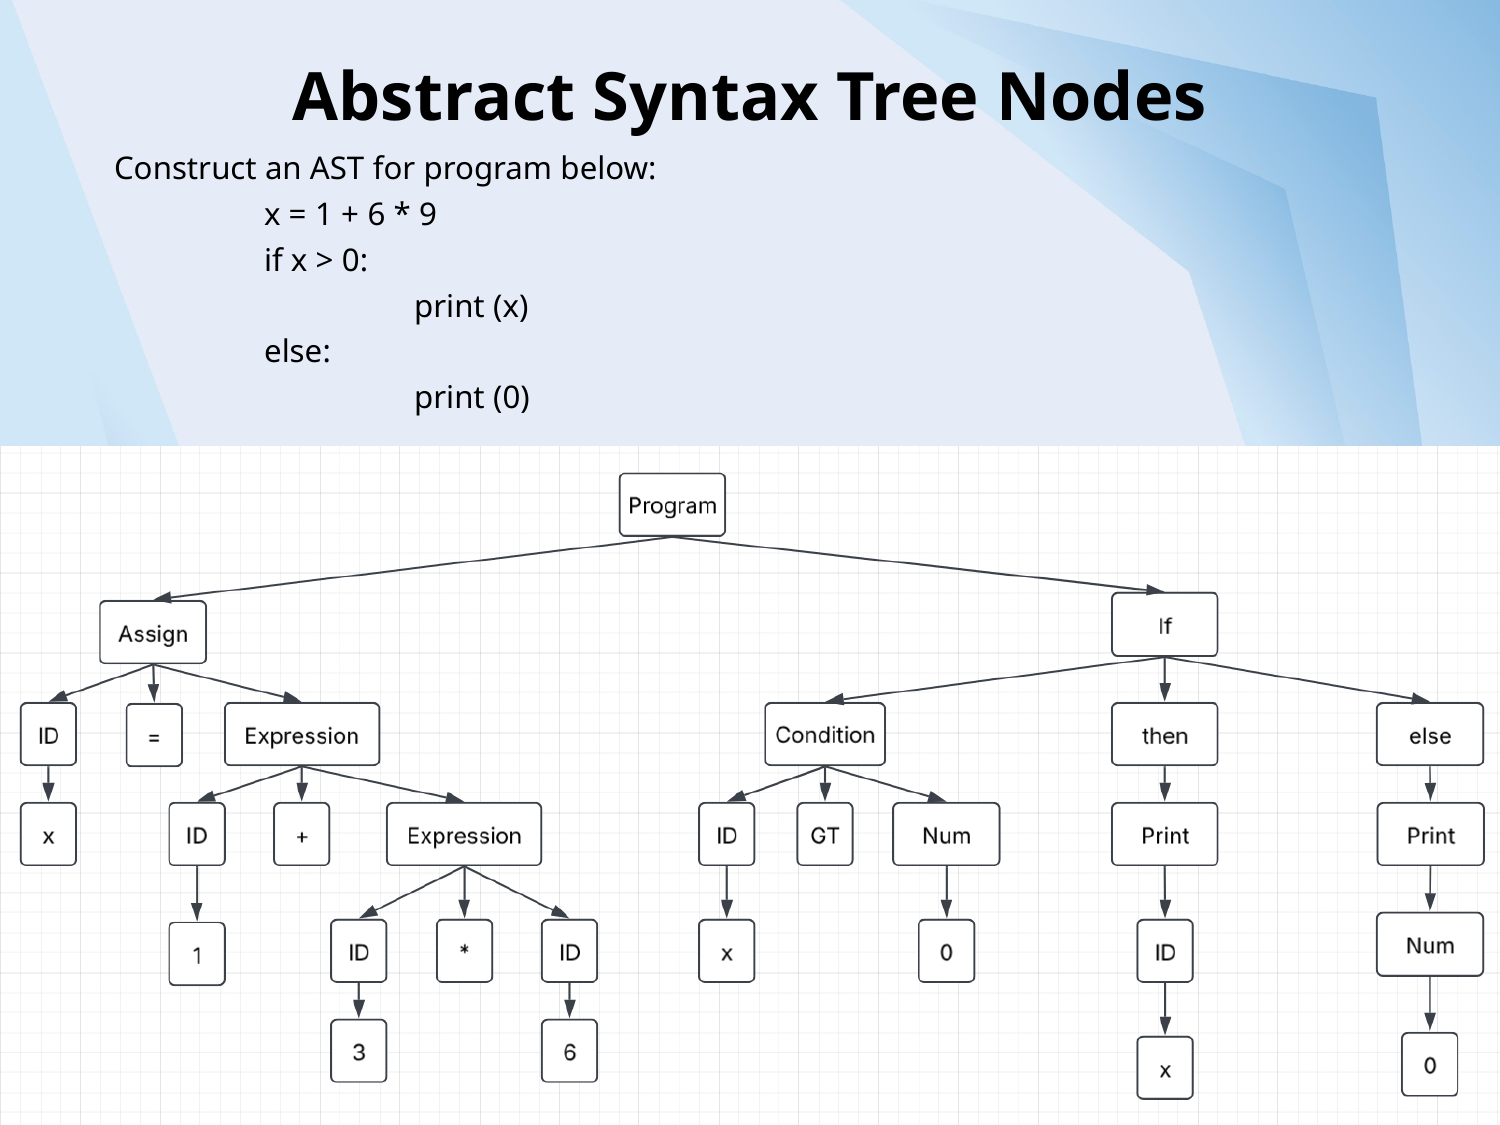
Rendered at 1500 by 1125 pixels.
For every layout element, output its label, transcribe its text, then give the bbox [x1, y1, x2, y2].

list Construct an AST for program below: x = 1 + 6 * 9 if x > 0: print (x) else: print (0) [99, 140, 1450, 445]
picture [0, 0, 1500, 1125]
title Abstract Syntax Tree Nodes [75, 0, 1425, 188]
